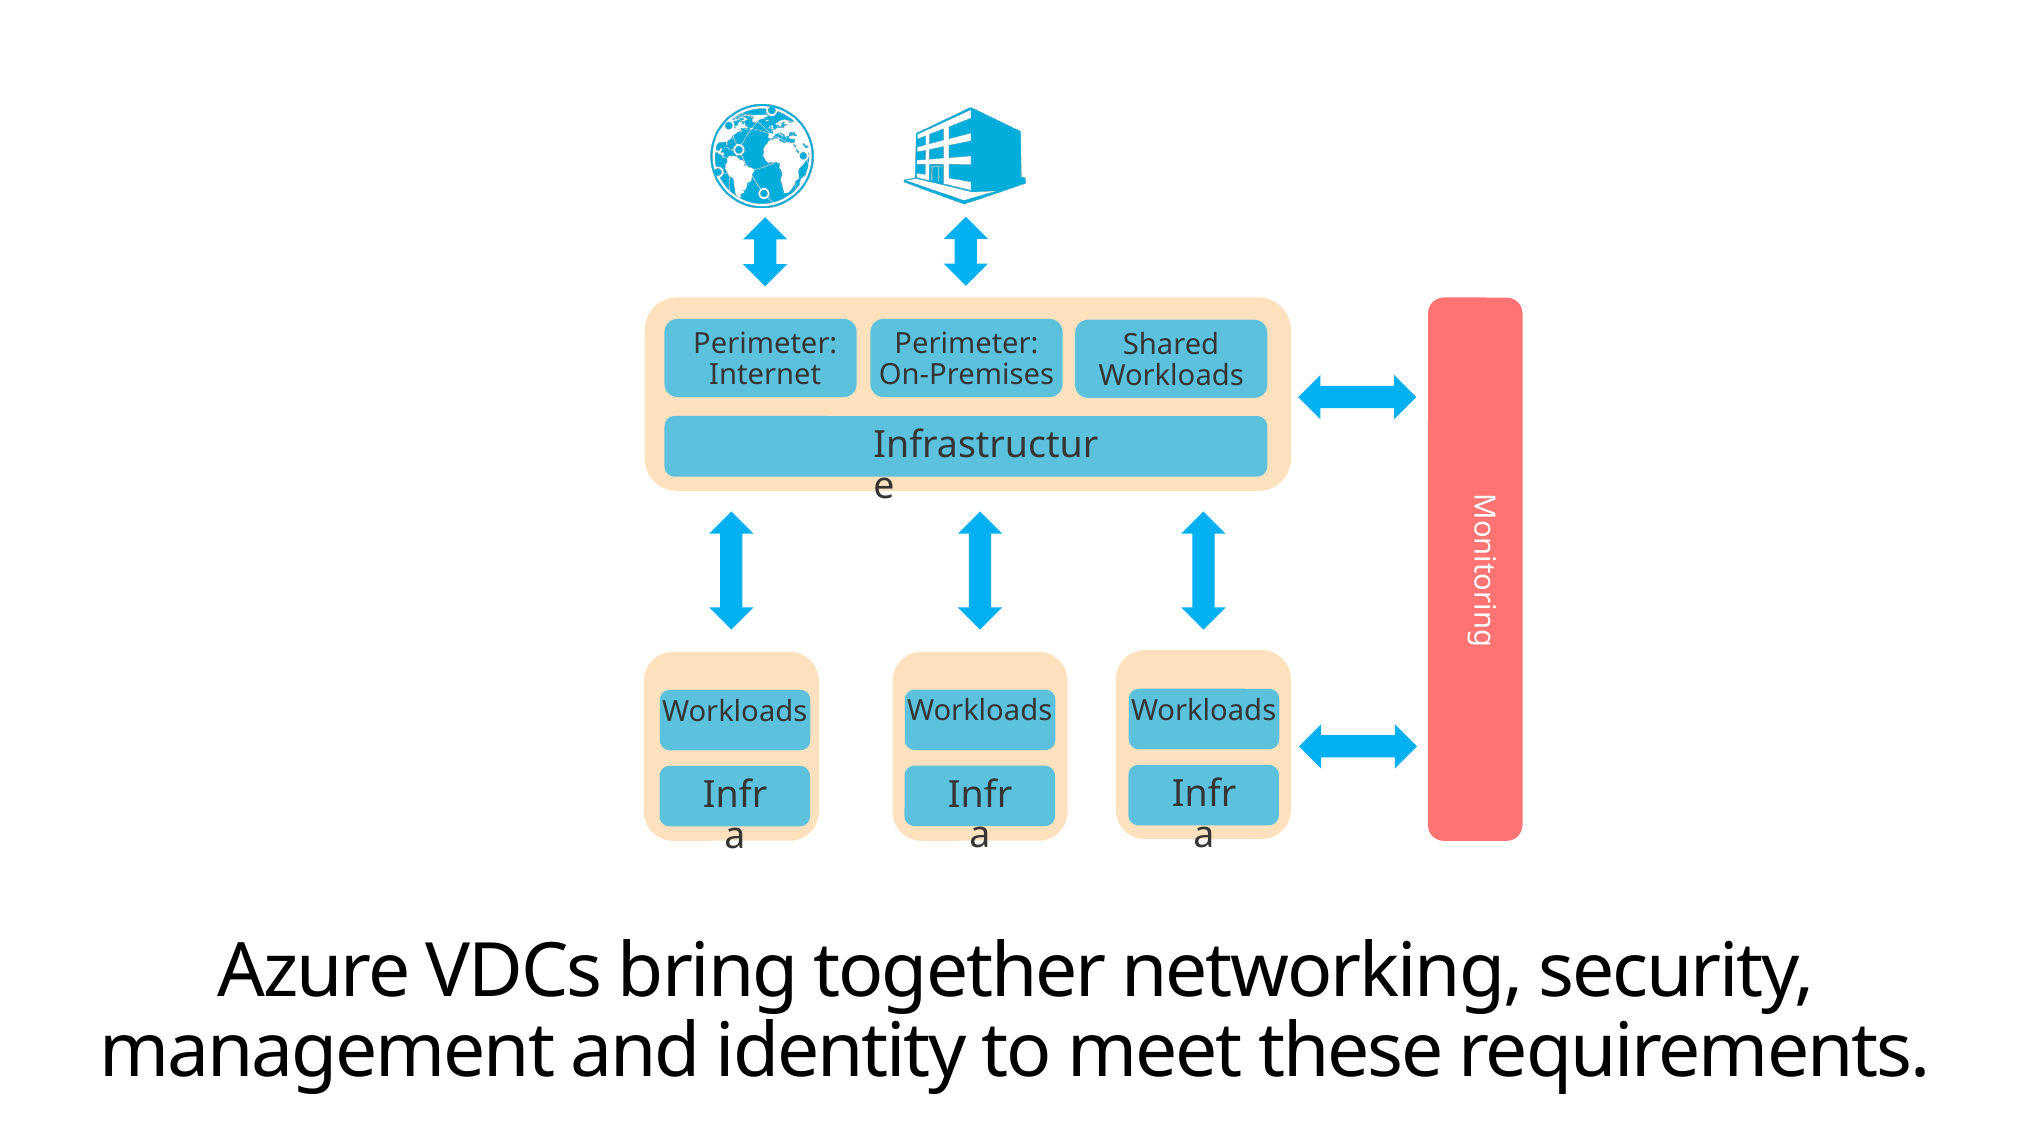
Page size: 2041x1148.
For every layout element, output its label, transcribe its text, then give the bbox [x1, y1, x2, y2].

text_box [904, 743, 1056, 751]
text_box [805, 766, 811, 826]
text_box [663, 416, 843, 478]
text_box [1297, 374, 1417, 421]
text_box [643, 296, 1281, 492]
text_box Shared Workloads [1051, 305, 1292, 416]
text_box Infrastructure [843, 416, 1149, 531]
text_box Infra [910, 751, 1050, 880]
text_box [1115, 649, 1292, 679]
text_box [942, 235, 989, 287]
text_box [891, 651, 1069, 680]
text_box [1115, 743, 1134, 838]
text_box [1128, 743, 1280, 750]
text_box Infra [665, 751, 805, 881]
text_box [643, 651, 820, 680]
picture [878, 77, 1035, 235]
picture [695, 91, 826, 221]
text_box [1149, 416, 1269, 478]
text_box [1274, 743, 1292, 838]
text_box [1180, 510, 1227, 631]
text_box Workloads [609, 680, 861, 744]
text_box [1050, 766, 1056, 826]
text_box [1274, 765, 1280, 825]
text_box Perimeter: Internet [661, 304, 846, 416]
text_box [903, 765, 910, 826]
text_box Perimeter: On-Premises [846, 304, 1087, 416]
text_box [1050, 743, 1069, 840]
text_box [891, 743, 910, 840]
text_box [658, 766, 665, 826]
text_box [742, 221, 789, 287]
text_box [659, 744, 811, 752]
text_box [1427, 296, 1524, 842]
text_box [1149, 416, 1292, 492]
text_box [805, 744, 820, 838]
text_box [957, 531, 1004, 631]
title Azure VDCs bring together networking, security, management and identity to meet these requirements. [39, 916, 1990, 1129]
text_box Monitoring [1452, 445, 1516, 697]
text_box [643, 744, 665, 841]
text_box Workloads [854, 680, 1078, 743]
text_box Workloads [1078, 679, 1330, 743]
text_box [708, 510, 755, 631]
text_box Infra [1133, 750, 1274, 880]
text_box [1127, 765, 1133, 825]
text_box [1298, 723, 1418, 770]
